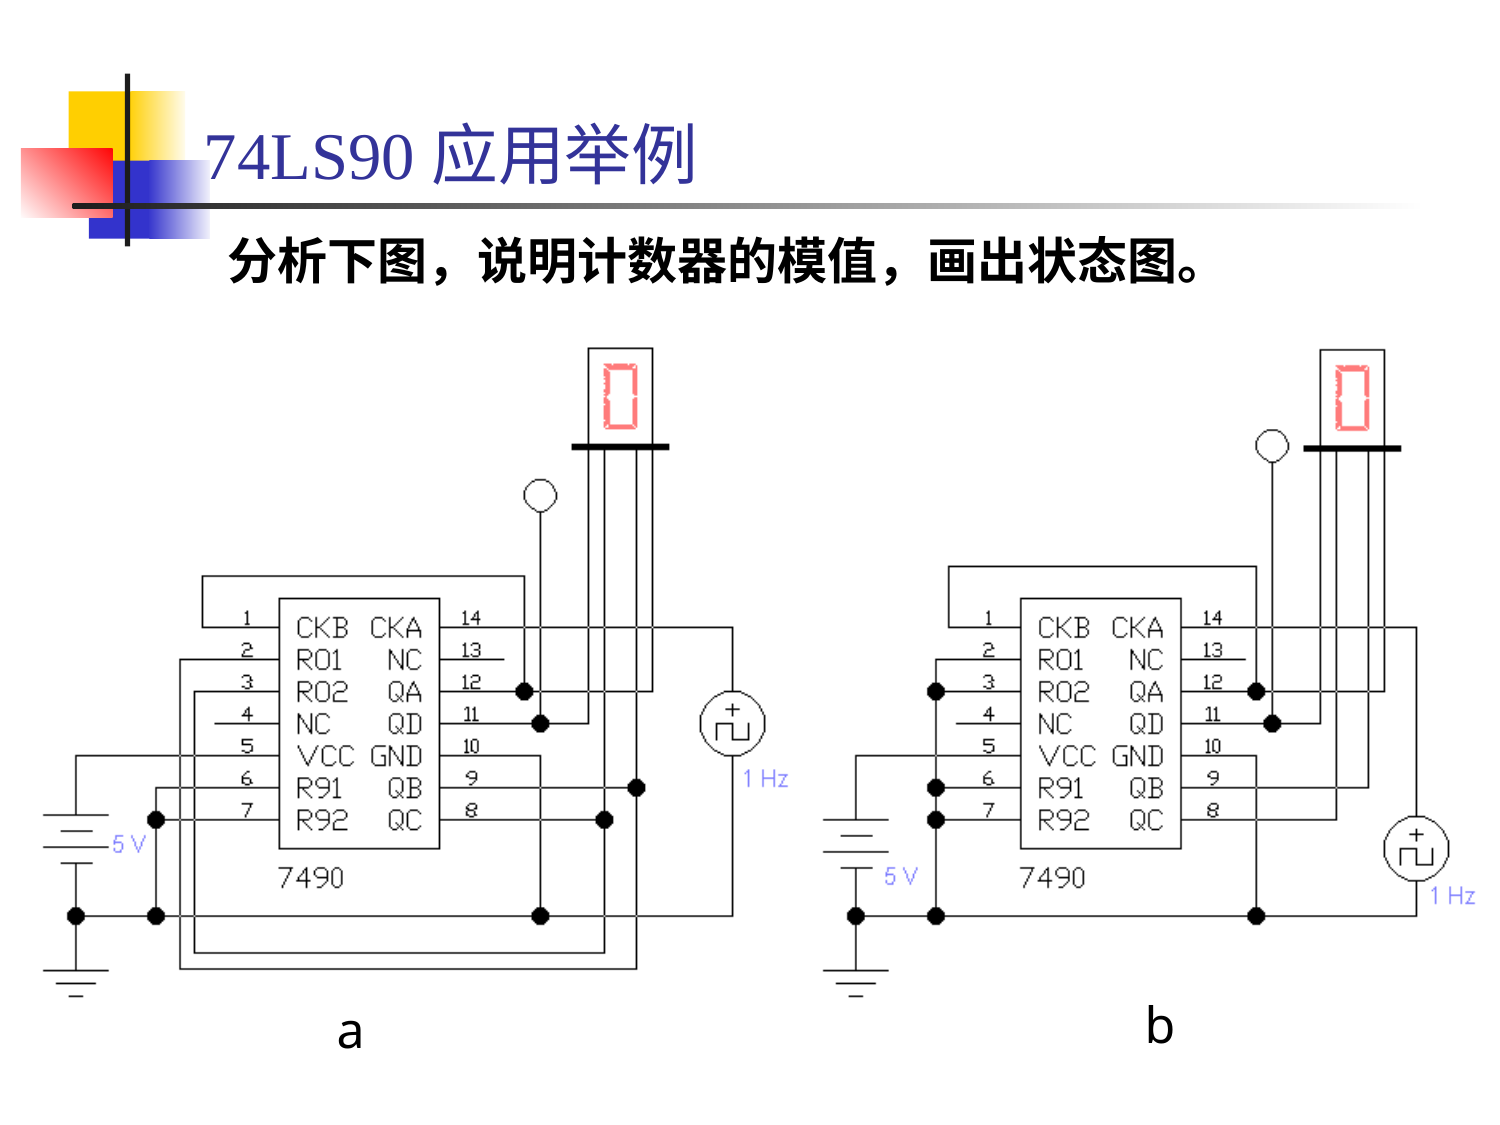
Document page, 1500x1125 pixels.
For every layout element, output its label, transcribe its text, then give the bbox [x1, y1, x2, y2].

picture [37, 343, 1480, 999]
text_box a [321, 1008, 380, 1067]
title 74LS90应用举例 [188, 12, 1468, 200]
text_box b [1129, 1008, 1190, 1061]
text_box 分析下图，说明计数器的模值，画出状态图。 [212, 222, 1243, 298]
